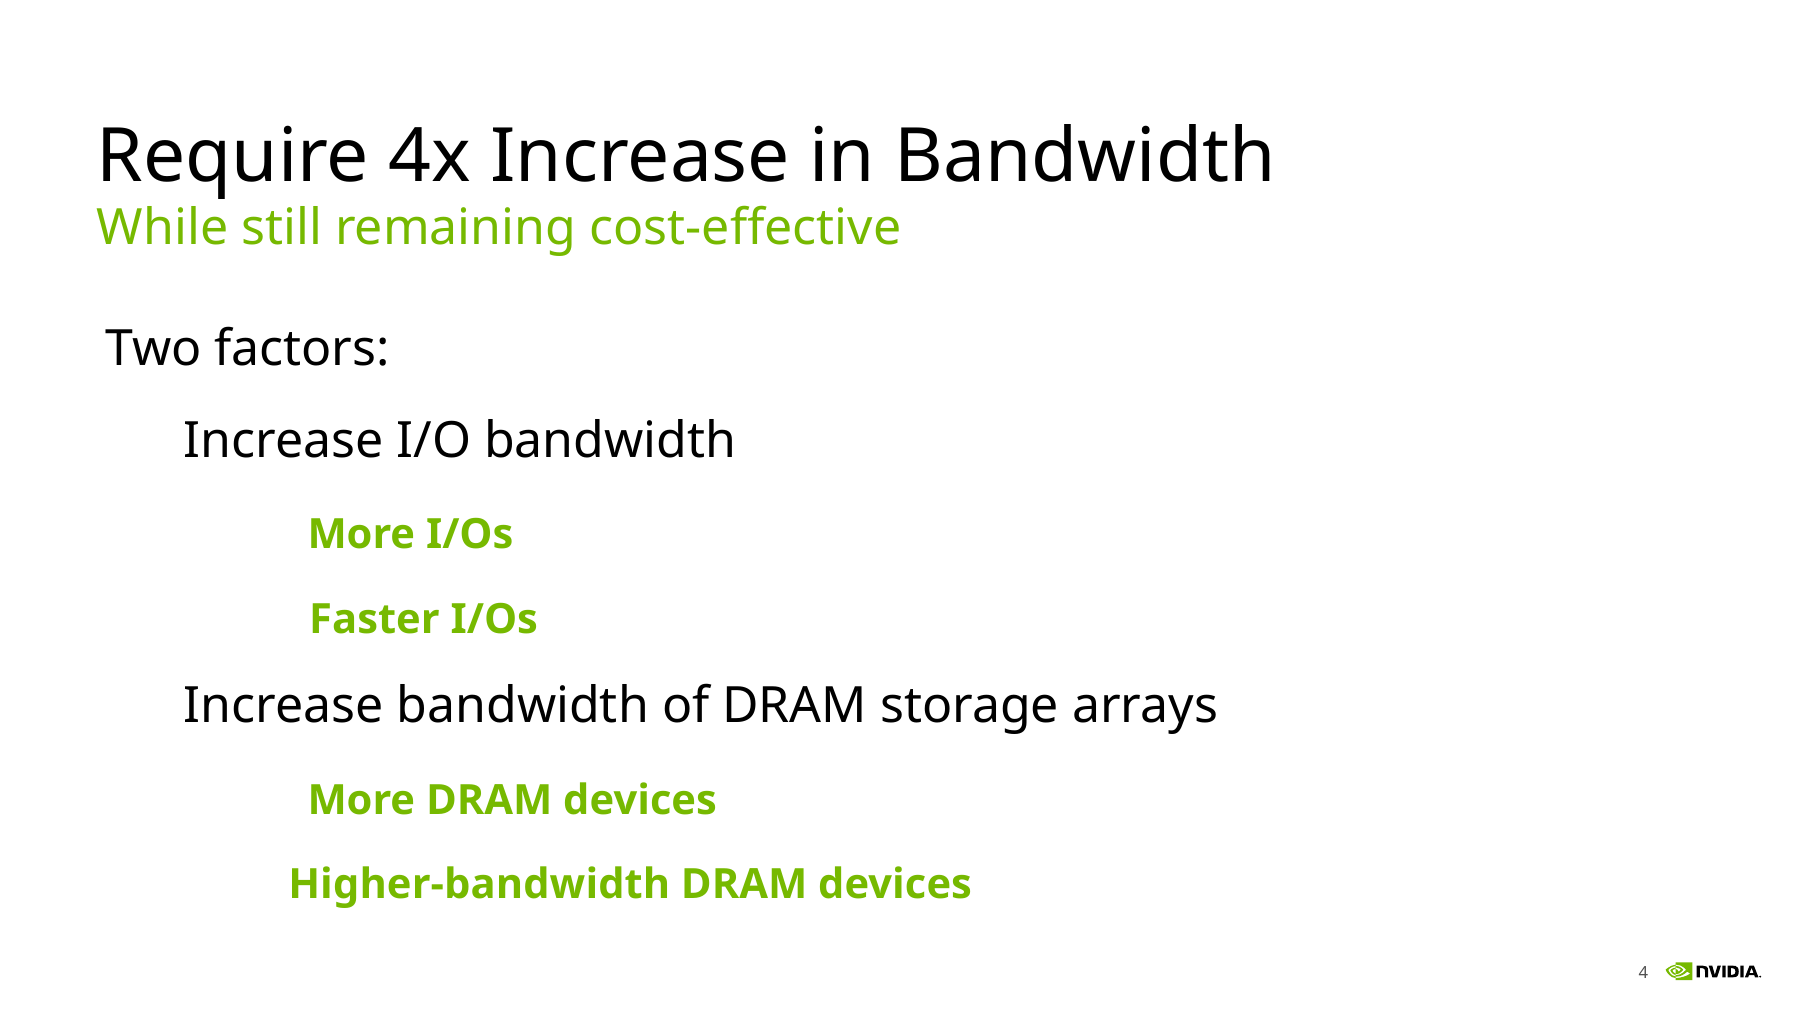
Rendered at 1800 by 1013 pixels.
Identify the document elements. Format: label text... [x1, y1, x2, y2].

list While still remaining cost-effective [81, 193, 1719, 281]
text_box Two factors: Increase I/O bandwidth More I/Os Faster I/Os Increase bandwidth of DRAM storage arrays More DRAM devices Higher-bandwidth DRAM devices [90, 315, 1800, 926]
title Require 4x Increase in Bandwidth [81, 108, 1719, 193]
